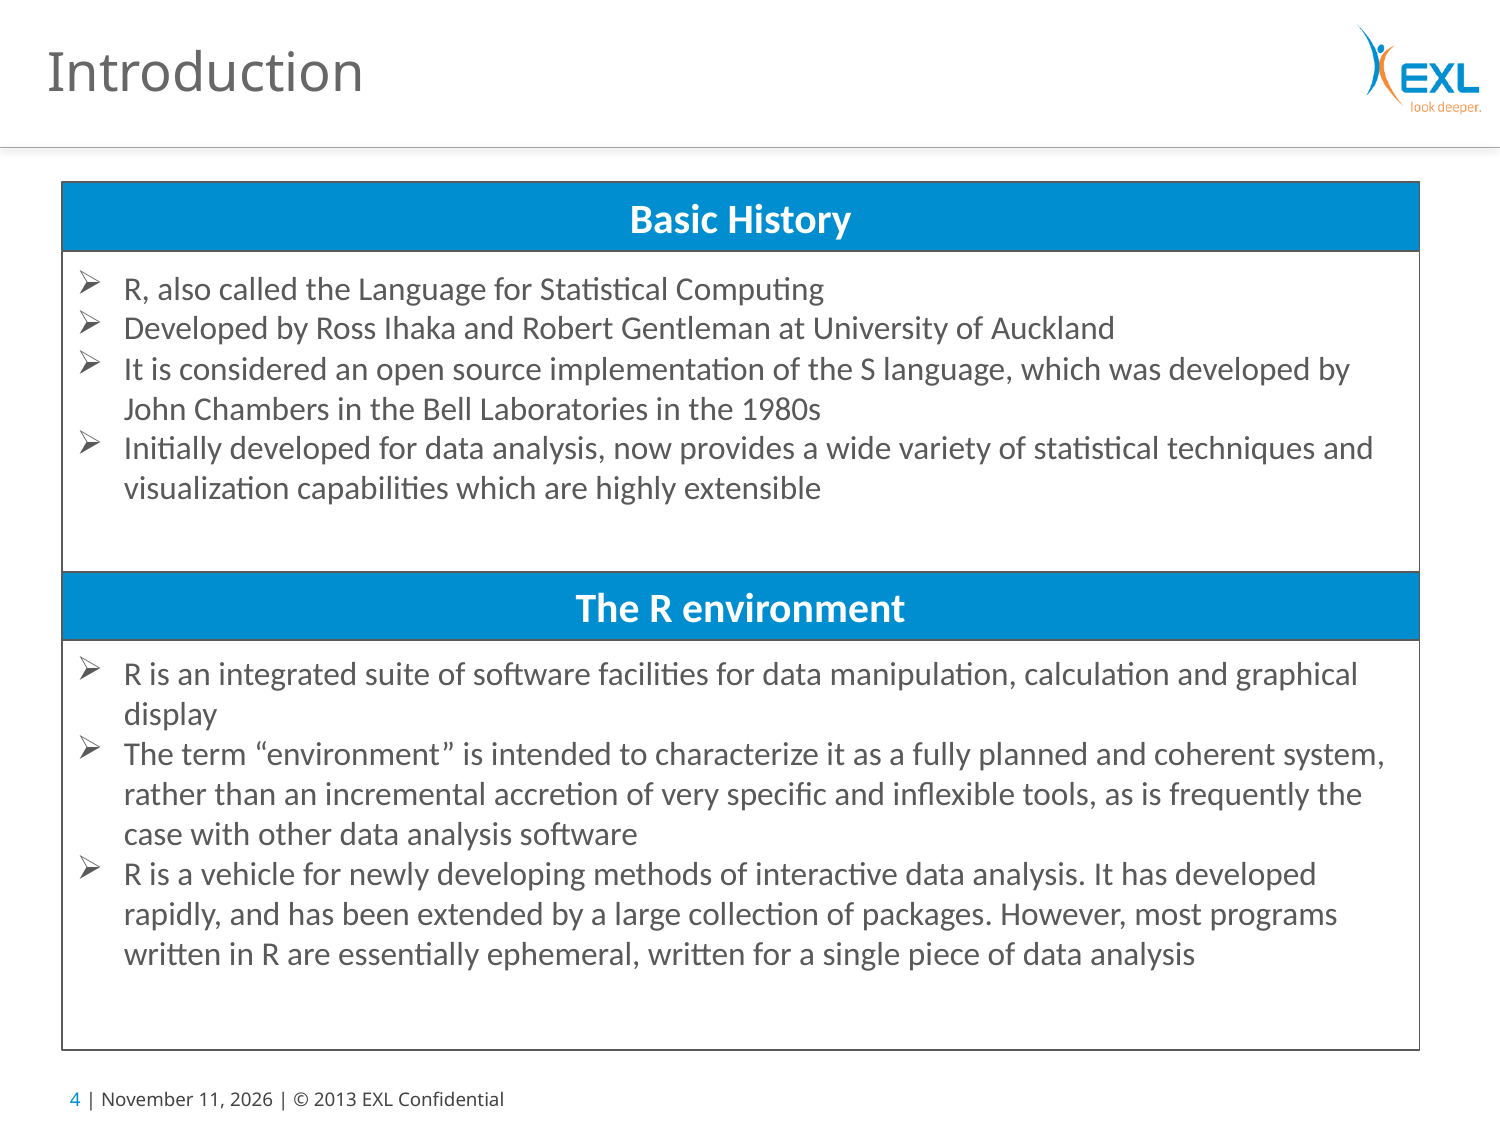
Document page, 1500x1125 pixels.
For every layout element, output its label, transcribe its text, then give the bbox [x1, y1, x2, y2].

text_box [60, 249, 1421, 570]
title Introduction [32, 0, 1432, 147]
text_box The R environment [60, 570, 1421, 642]
text_box R, also called the Language for Statistical Computing Developed by Ross Ihaka and Robert Gentleman at University of Auckland It is considered an open source implementation of the S language, which was developed by John Chambers in the Bell Laboratories in the 1980s Initially developed for data analysis, now provides a wide variety of statistical techniques and visualization capabilities which are highly extensible [62, 259, 1420, 514]
text_box Basic History [60, 180, 1421, 249]
picture [1432, 19, 1488, 121]
text_box [60, 642, 1421, 1052]
picture [1432, 70, 1438, 86]
text_box R is an integrated suite of software facilities for data manipulation, calculation and graphical display The term “environment” is intended to characterize it as a fully planned and coherent system, rather than an incremental accretion of very specific and inflexible tools, as is frequently the case with other data analysis software R is a vehicle for newly developing methods of interactive data analysis. It has developed rapidly, and has been extended by a large collection of packages. However, most programs written in R are essentially ephemeral, written for a single piece of data analysis [62, 645, 1420, 980]
